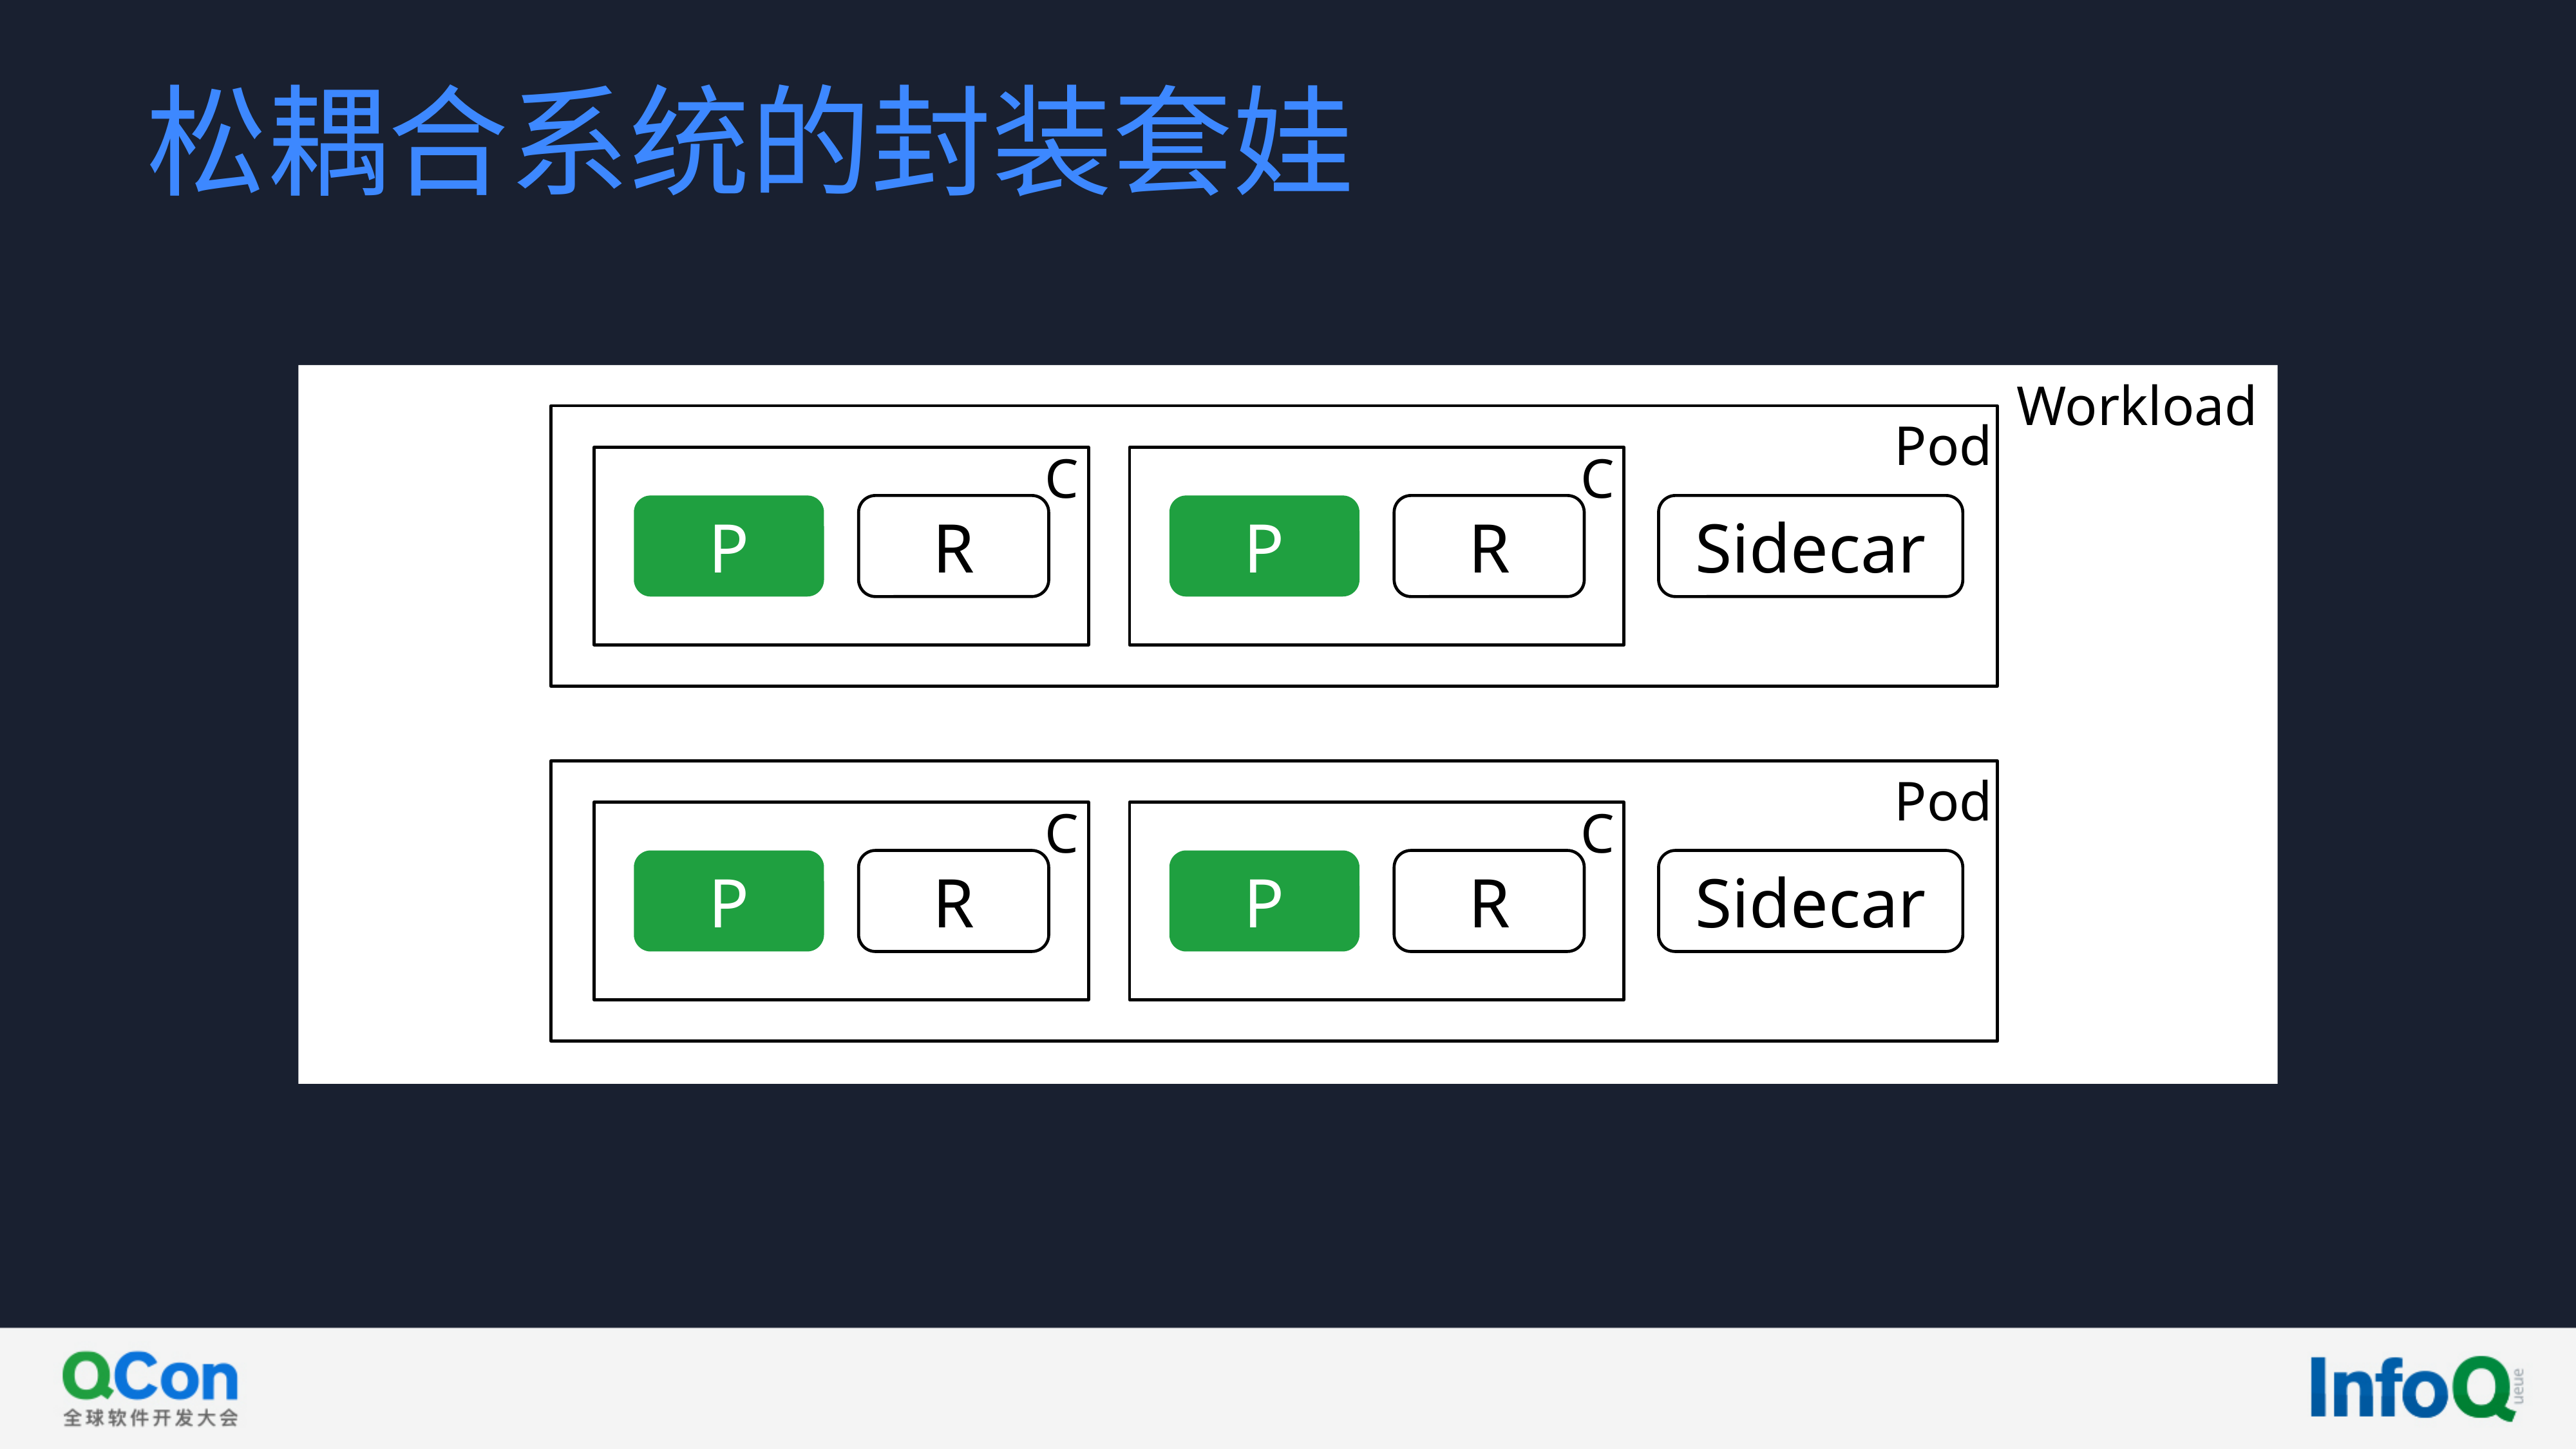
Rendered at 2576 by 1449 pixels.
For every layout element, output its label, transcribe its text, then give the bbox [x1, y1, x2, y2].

text_box Workload [2011, 366, 2264, 442]
text_box [298, 365, 2278, 1084]
picture [0, 0, 2576, 1449]
text_box 松耦合系统的封装套娃 [141, 60, 1360, 216]
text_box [551, 405, 1998, 687]
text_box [551, 760, 1998, 1042]
